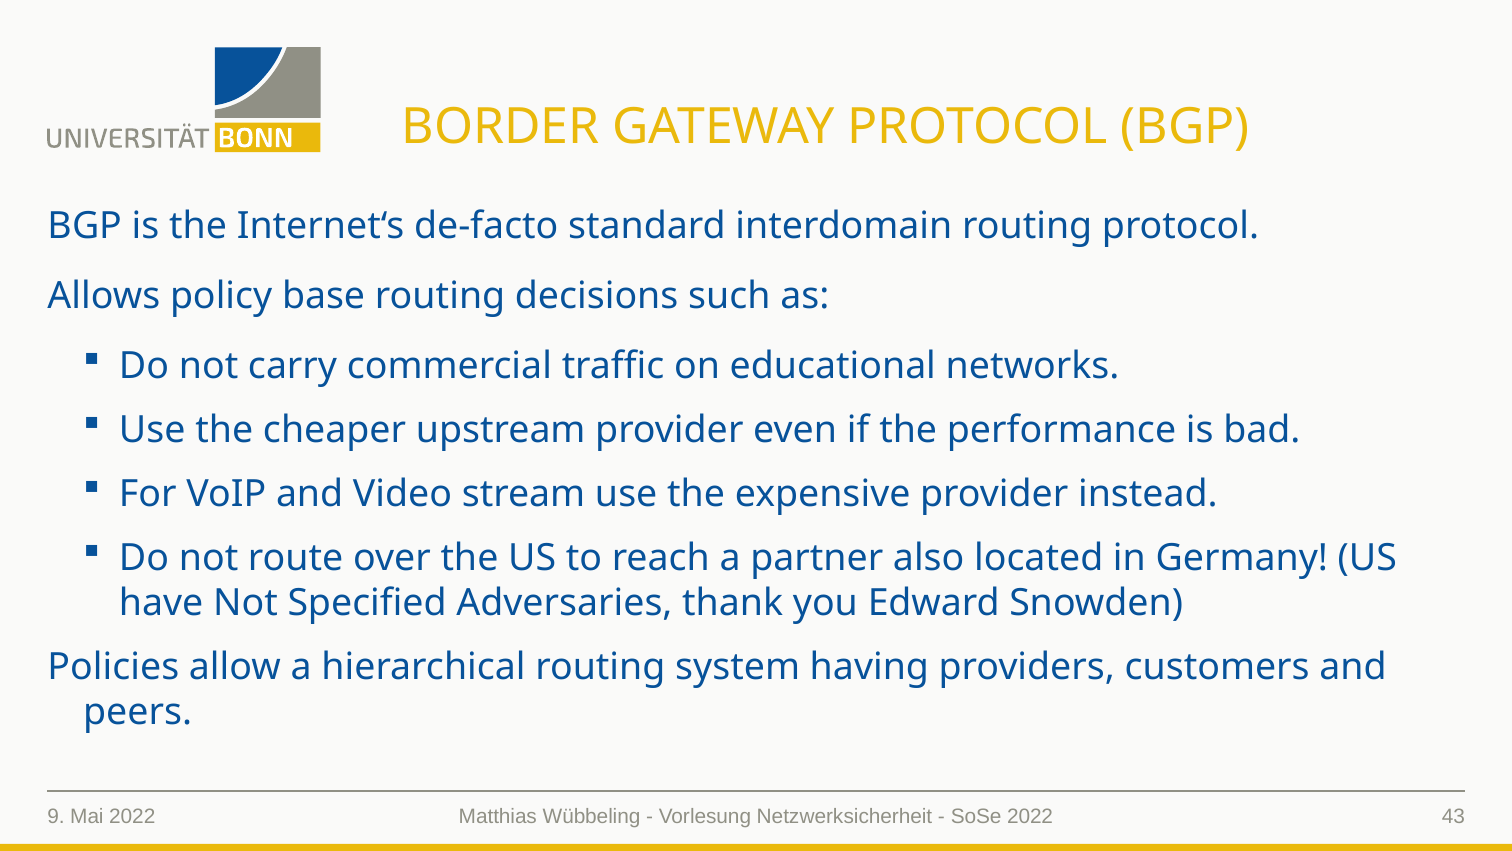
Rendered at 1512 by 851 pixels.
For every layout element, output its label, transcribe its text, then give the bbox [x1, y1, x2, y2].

slide_number 43 [1370, 791, 1465, 839]
footer Matthias Wübbeling - Vorlesung Netzwerksicherheit - SoSe 2022 [342, 791, 1170, 839]
slide_number 9. Mai 2022 [47, 791, 189, 839]
list BGP is the Internet‘s de-facto standard interdomain routing protocol. Allows policy base routing decisions such as: Do not carry commercial traffic on educational networks. Use the cheaper upstream provider even if the performance is bad. For VoIP and Video stream use the expensive provider instead. Do not route over the US to reach a partner also located in Germany! (US have Not Specified Adversaries, thank you Edward Snowden) Policies allow a hierarchical routing system having providers, customers and peers. [47, 200, 1465, 745]
title Border Gateway Protocol (BGP) [401, 47, 1465, 154]
